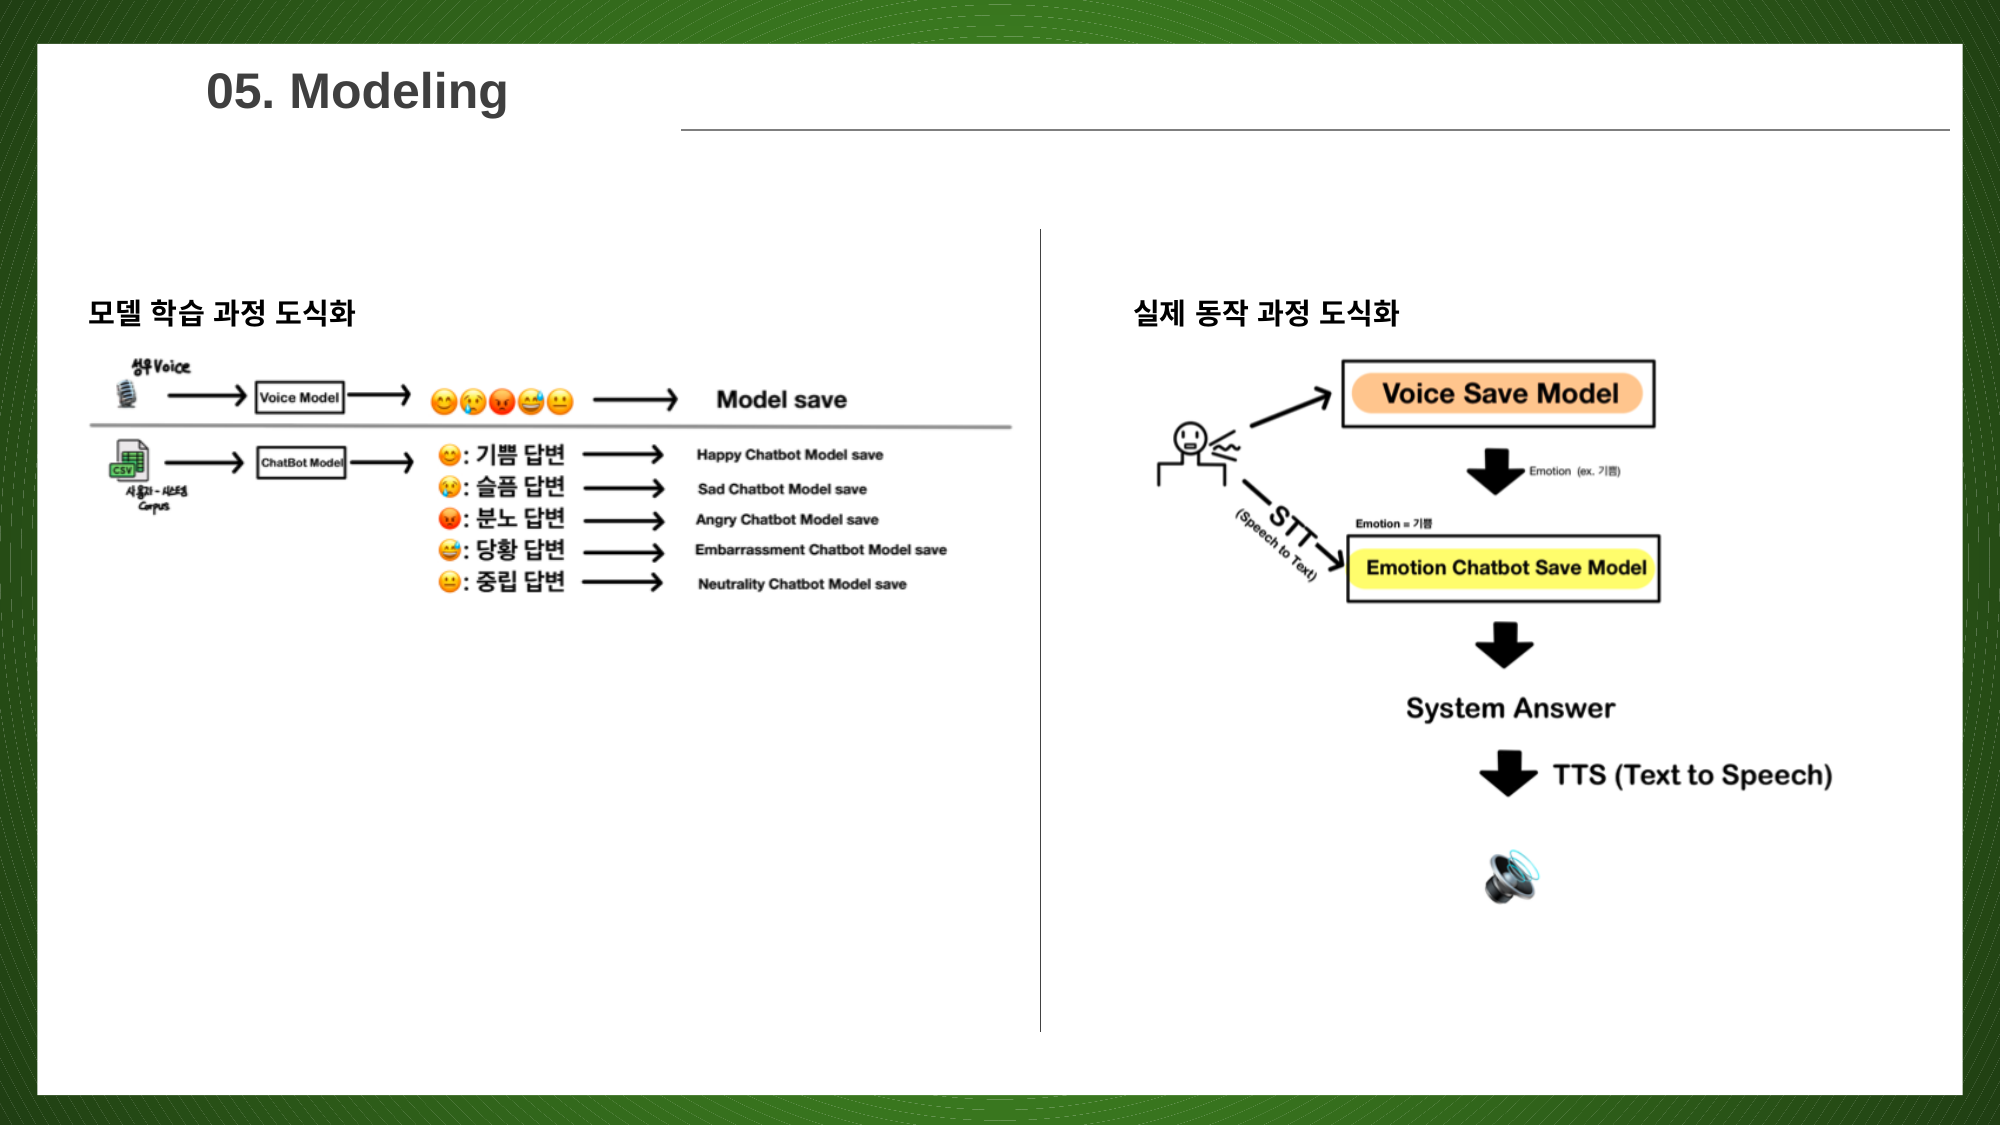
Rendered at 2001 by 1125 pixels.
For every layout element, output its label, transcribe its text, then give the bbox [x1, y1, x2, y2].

text_box 실제 동작 과정 도식화 [1118, 280, 1459, 344]
picture [73, 345, 1024, 622]
text_box 04 [41, 32, 233, 148]
picture [1117, 345, 1884, 933]
text_box 모델 학습 과정 도식화 [73, 280, 414, 345]
text_box [37, 43, 1963, 1096]
text_box 05. Modeling [190, 51, 745, 127]
